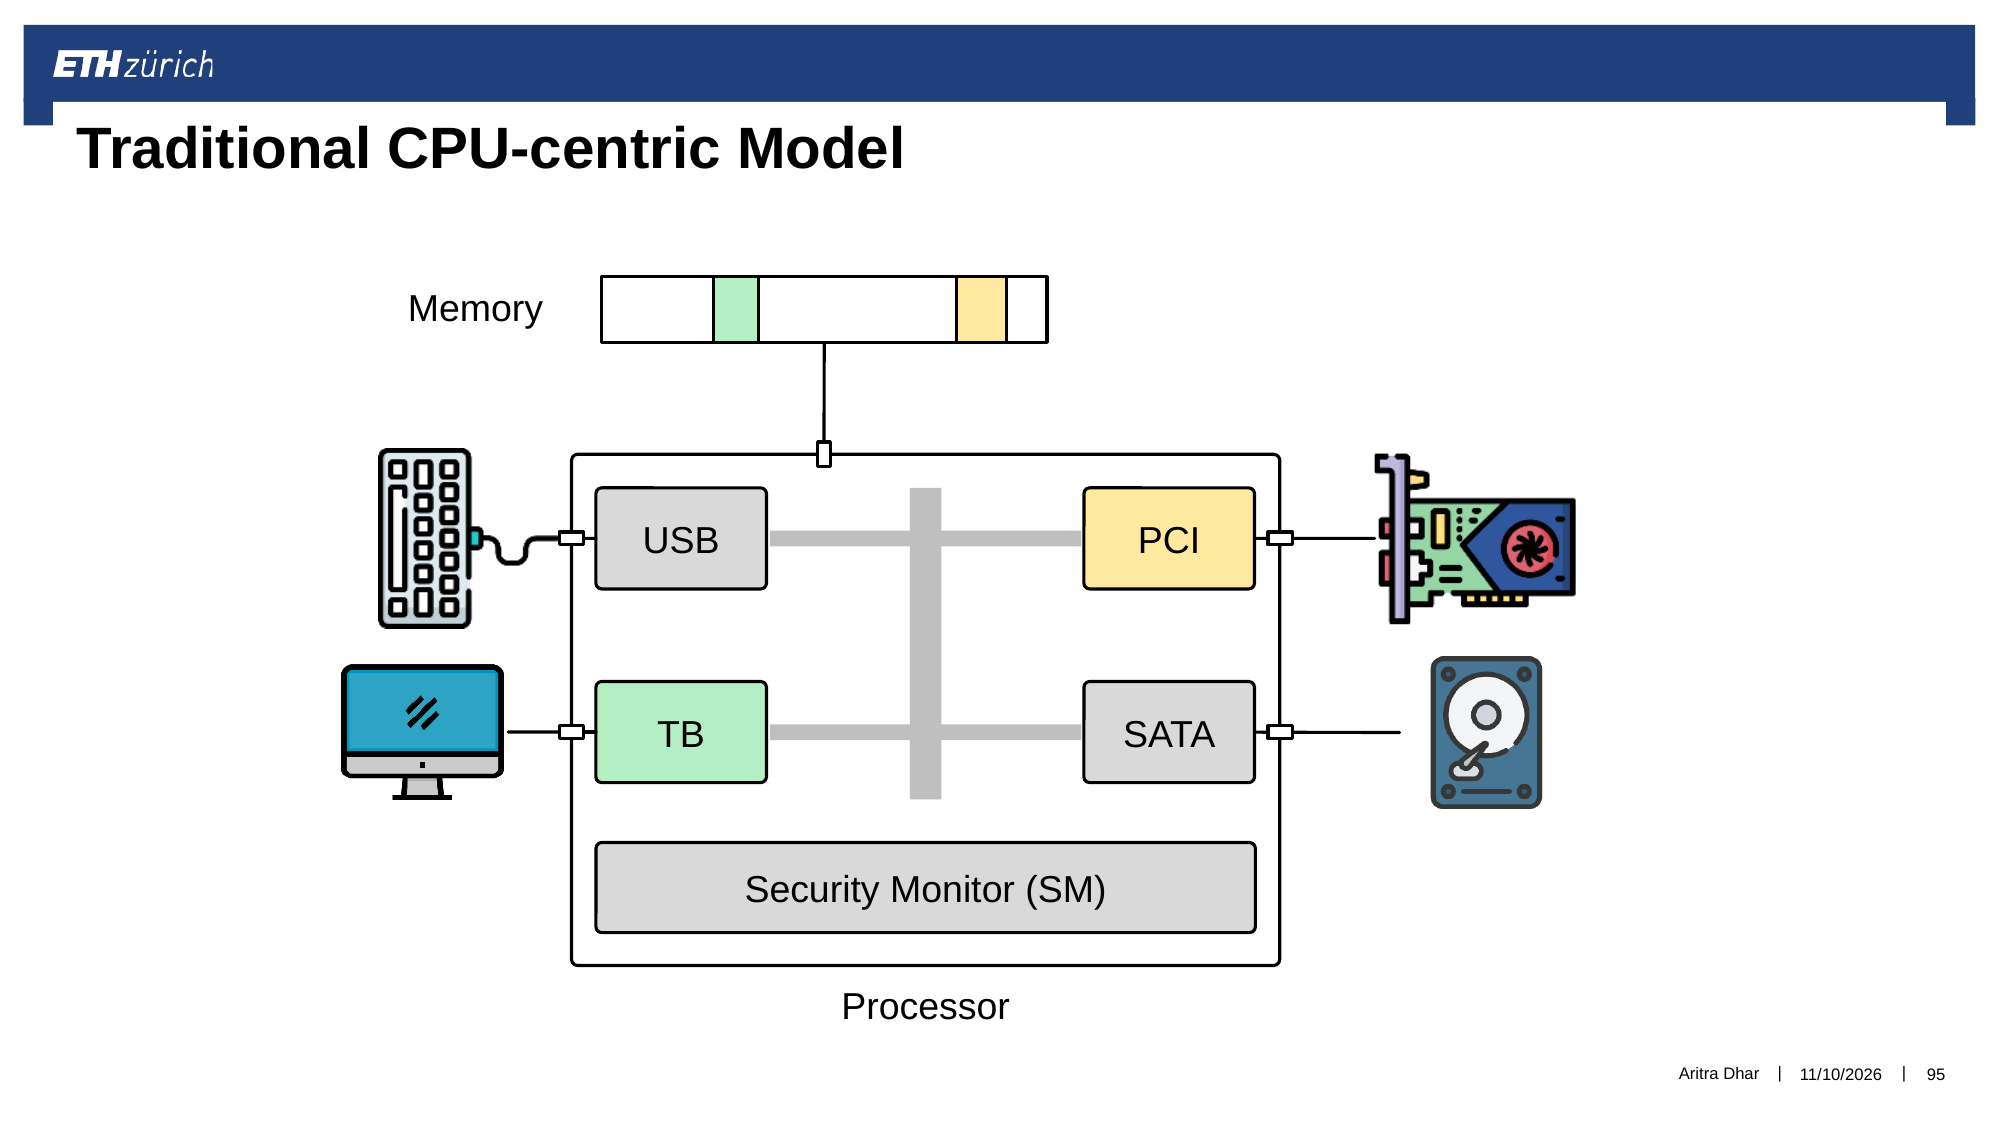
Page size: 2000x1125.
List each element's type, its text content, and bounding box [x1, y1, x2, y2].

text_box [335, 276, 1576, 1036]
slide_number 95 [1906, 1034, 1966, 1112]
title Traditional CPU-centric Model [53, 101, 1946, 262]
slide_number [1790, 1034, 1892, 1112]
footer Aritra Dhar [999, 1034, 1760, 1111]
